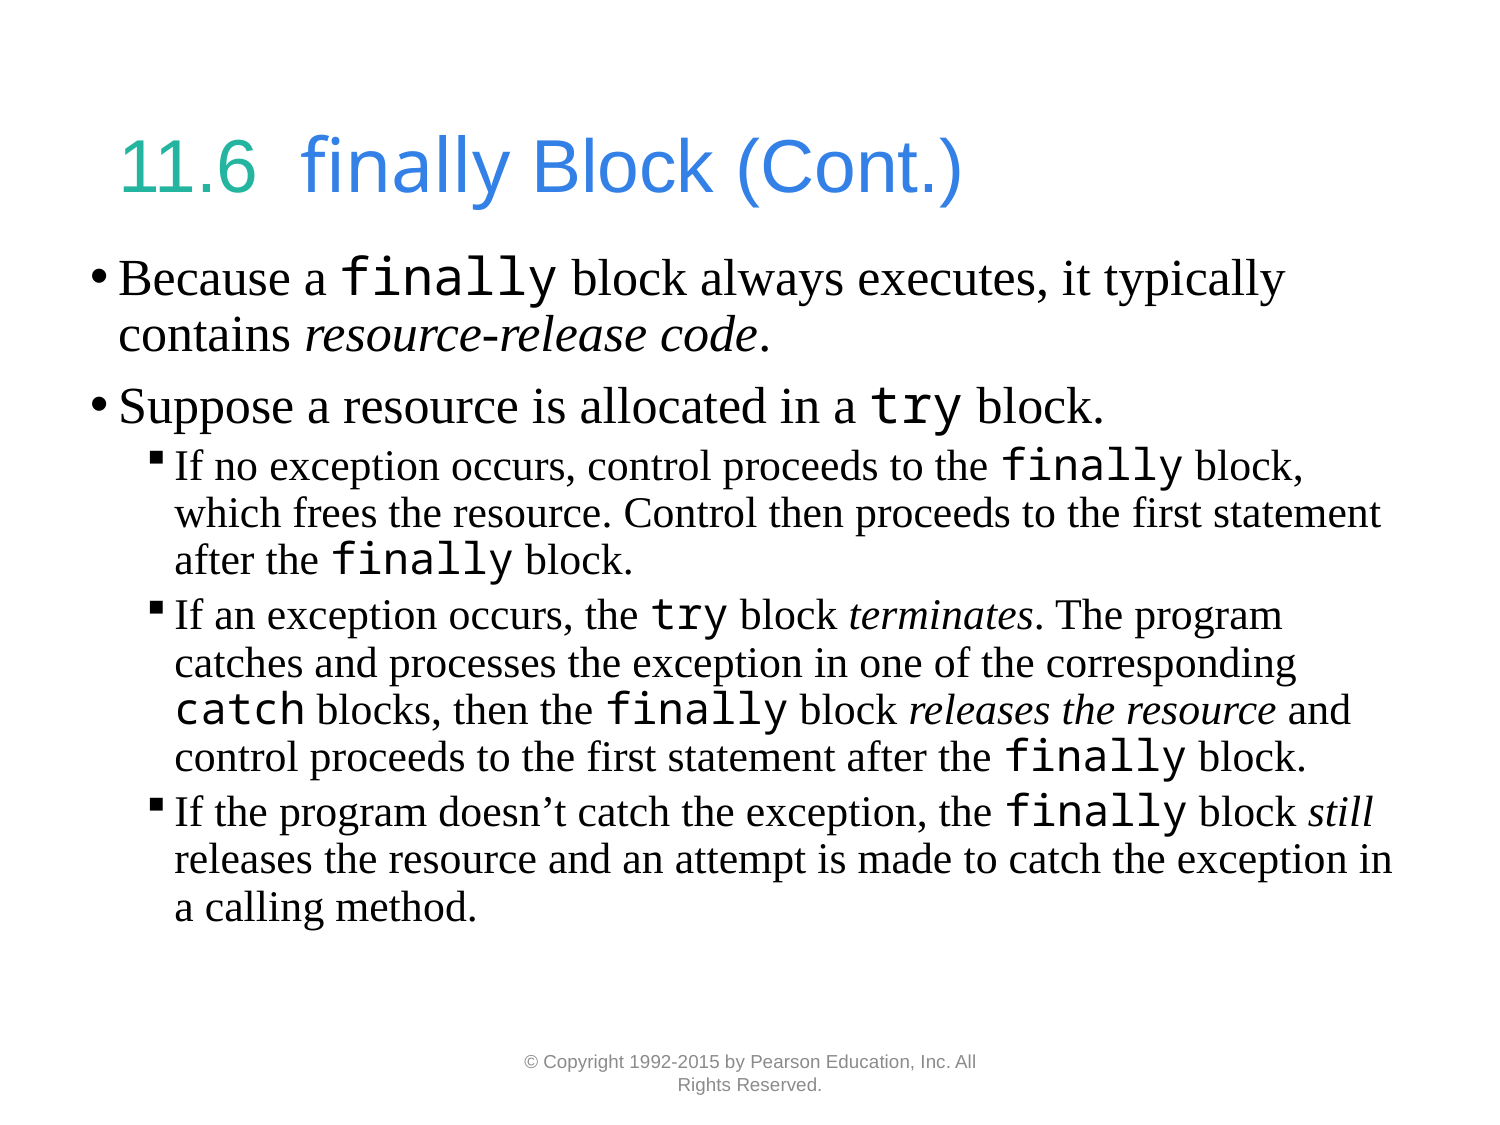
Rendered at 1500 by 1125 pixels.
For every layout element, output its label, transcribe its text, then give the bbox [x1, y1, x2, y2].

footer © Copyright 1992-2015 by Pearson Education, Inc. All Rights Reserved. [496, 1042, 1004, 1103]
list Because a finally block always executes, it typically contains resource-release code. Suppose a resource is allocated in a try block. If no exception occurs, control proceeds to the finally block, which frees the resource. Control then proceeds to the first statement after the finally block. If an exception occurs, the try block terminates. The program catches and processes the exception in one of the corresponding catch blocks, then the finally block releases the resource and control proceeds to the first statement after the finally block. If the program doesn’t catch the exception, the finally block still releases the resource and an attempt is made to catch the exception in a calling method. [75, 242, 1425, 1025]
title 11.6 finally Block (Cont.) [103, 59, 1397, 242]
